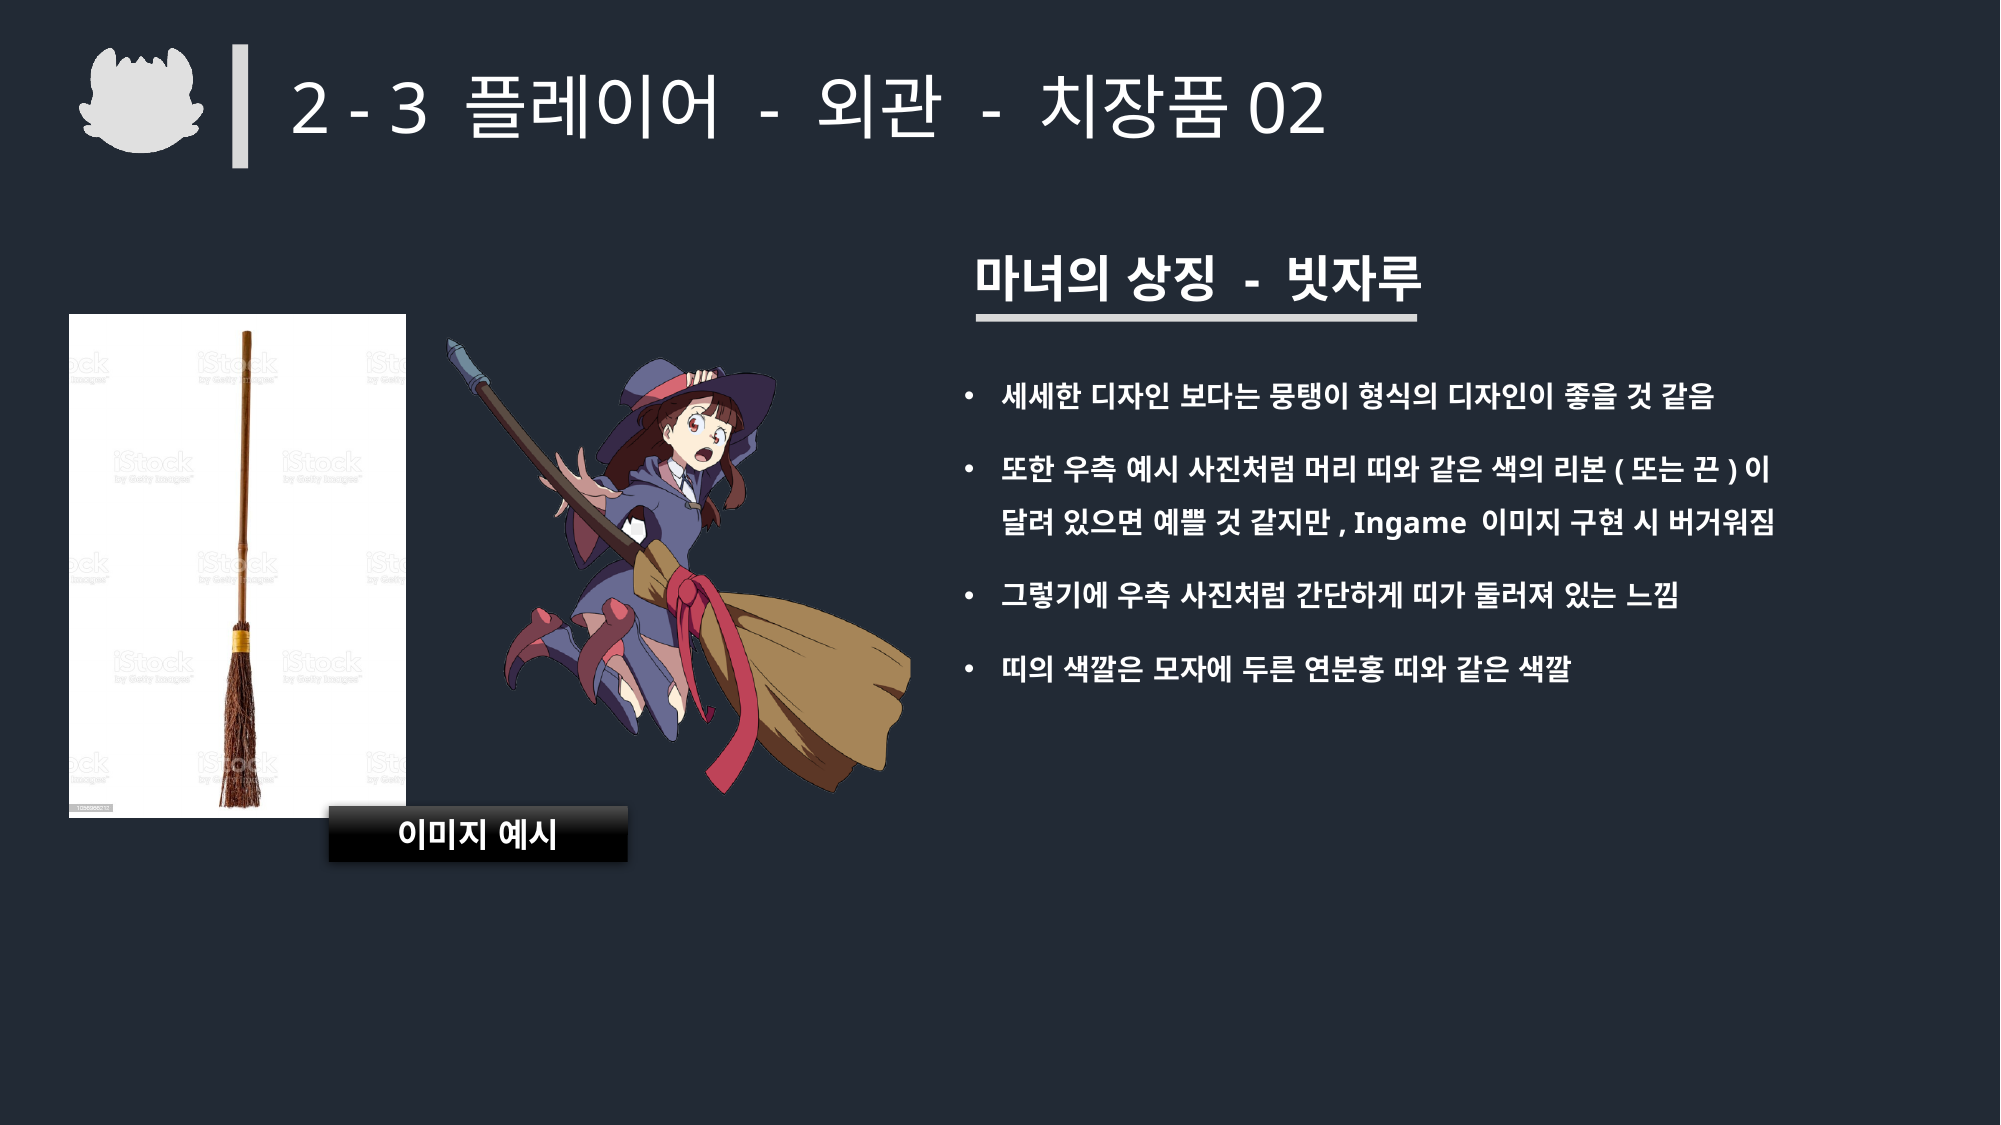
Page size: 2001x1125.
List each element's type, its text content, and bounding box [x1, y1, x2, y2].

text_box 이미지 예시 [328, 806, 628, 862]
picture [433, 314, 922, 818]
picture [69, 314, 406, 818]
title 2 - 3 플레이어 - 외관 - 치장품02 [275, 64, 1734, 156]
text_box [231, 43, 249, 169]
text_box 마녀의 상징 - 빗자루 [959, 246, 1897, 322]
picture [75, 44, 205, 156]
text_box 세세한 디자인 보다는 뭉탱이 형식의 디자인이 좋을 것 같음 또한 우측 예시 사진처럼 머리 띠와 같은 색의 리본(또는 끈)이 달려 있으면 예쁠 것 같지만, Ingame 이미지 구현 시 버거워짐 그렇기에 우측 사진처럼 간단하게 띠가 둘러져 있는 느낌 띠의 색깔은 모자에 두른 연분홍 띠와 같은 색깔 [949, 352, 1897, 1013]
text_box [975, 313, 1418, 323]
